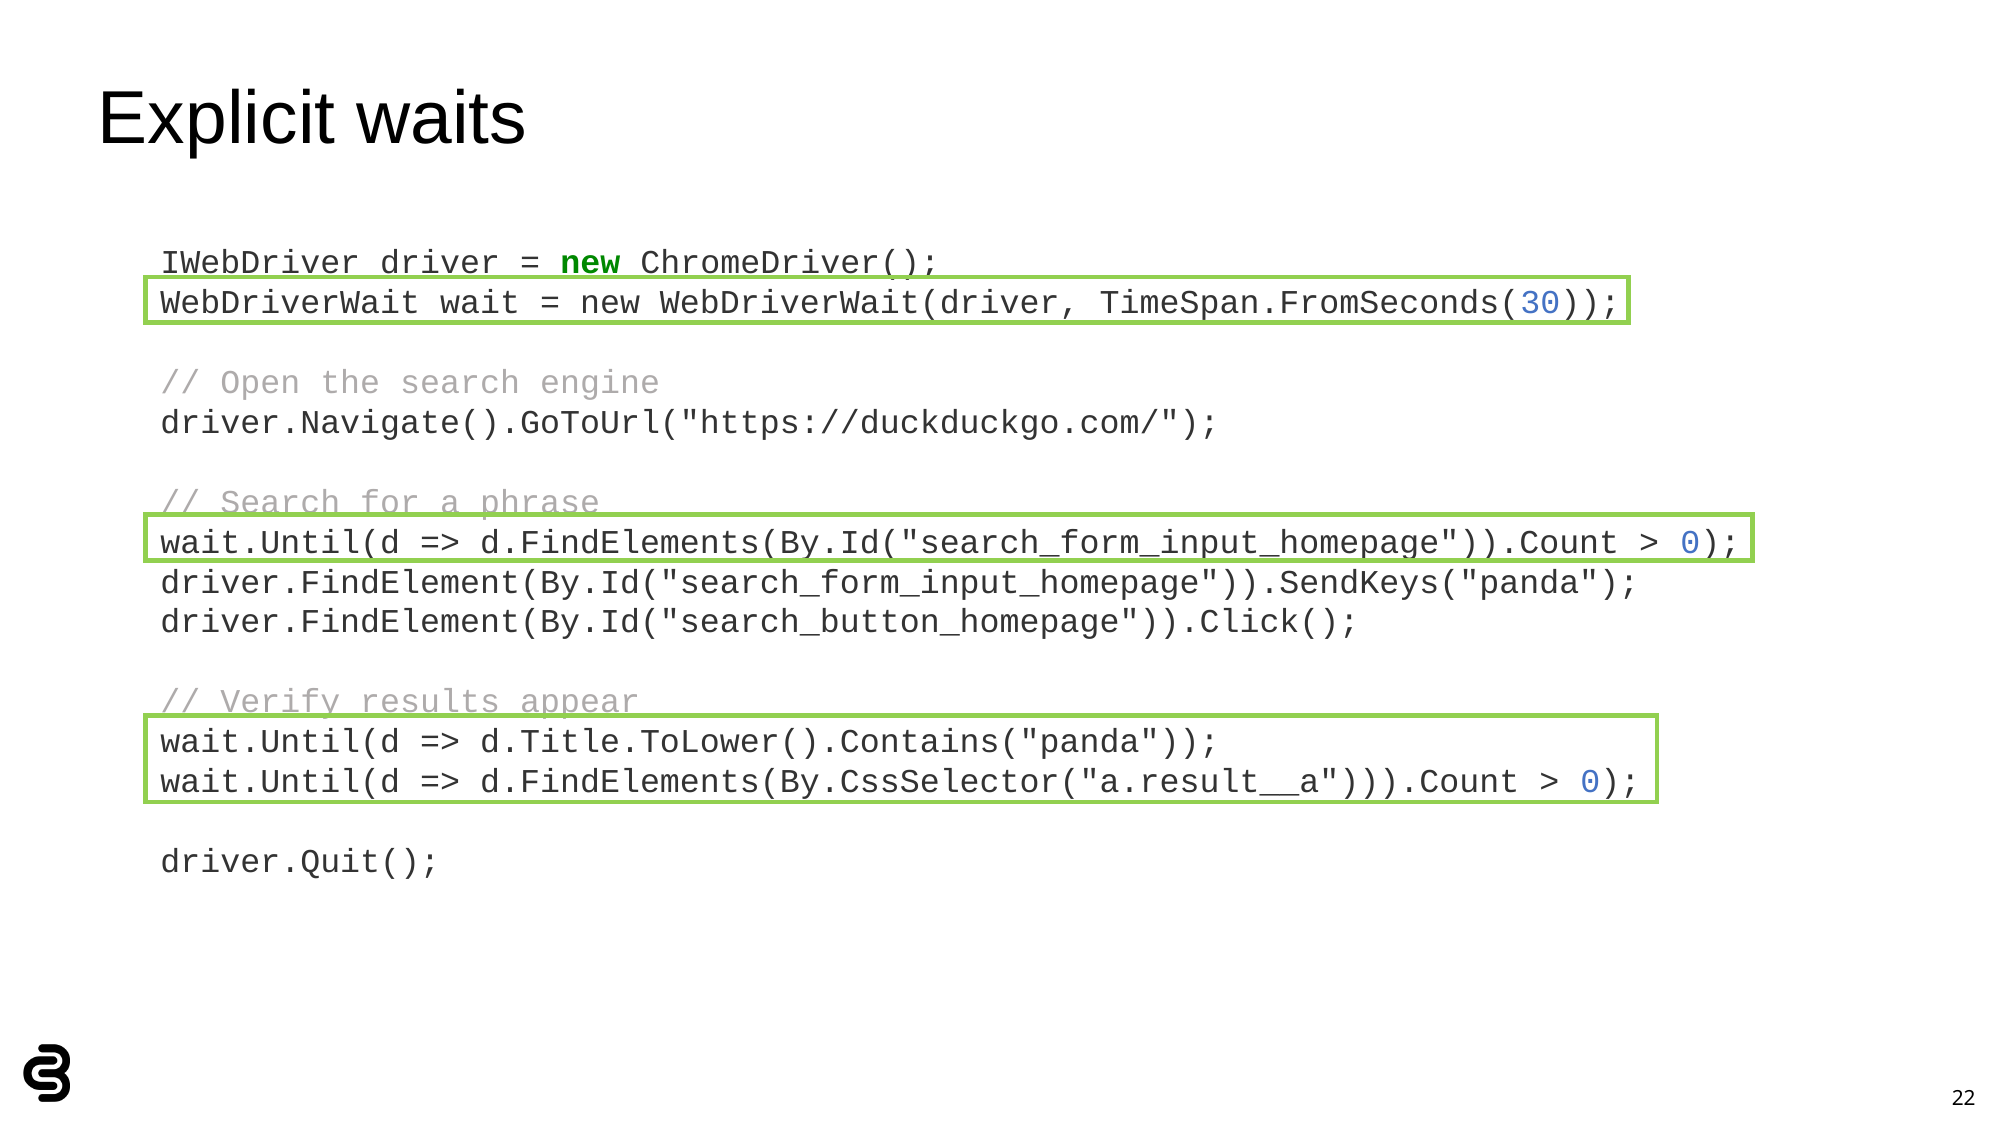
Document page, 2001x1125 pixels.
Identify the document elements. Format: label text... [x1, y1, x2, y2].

text_box [145, 715, 1658, 803]
text_box IWebDriver driver = new ChromeDriver(); WebDriverWait wait = new WebDriverWait(driver, TimeSpan.FromSeconds(30)); // Open the search engine driver.Navigate().GoToUrl("https://duckduckgo.com/"); // Search for a phrase wait.Until(d => d.FindElements(By.Id("search_form_input_homepage")).Count > 0); driver.FindElement(By.Id("search_form_input_homepage")).SendKeys("panda"); driver.FindElement(By.Id("search_button_homepage")).Click(); // Verify results appear wait.Until(d => d.Title.ToLower().Contains("panda")); wait.Until(d => d.FindElements(By.CssSelector("a.result__a"))).Count > 0); driver.Quit(); [145, 233, 1833, 887]
picture [23, 1044, 70, 1102]
title Explicit waits [82, 48, 1936, 191]
text_box [145, 514, 1754, 561]
text_box [145, 276, 1629, 324]
